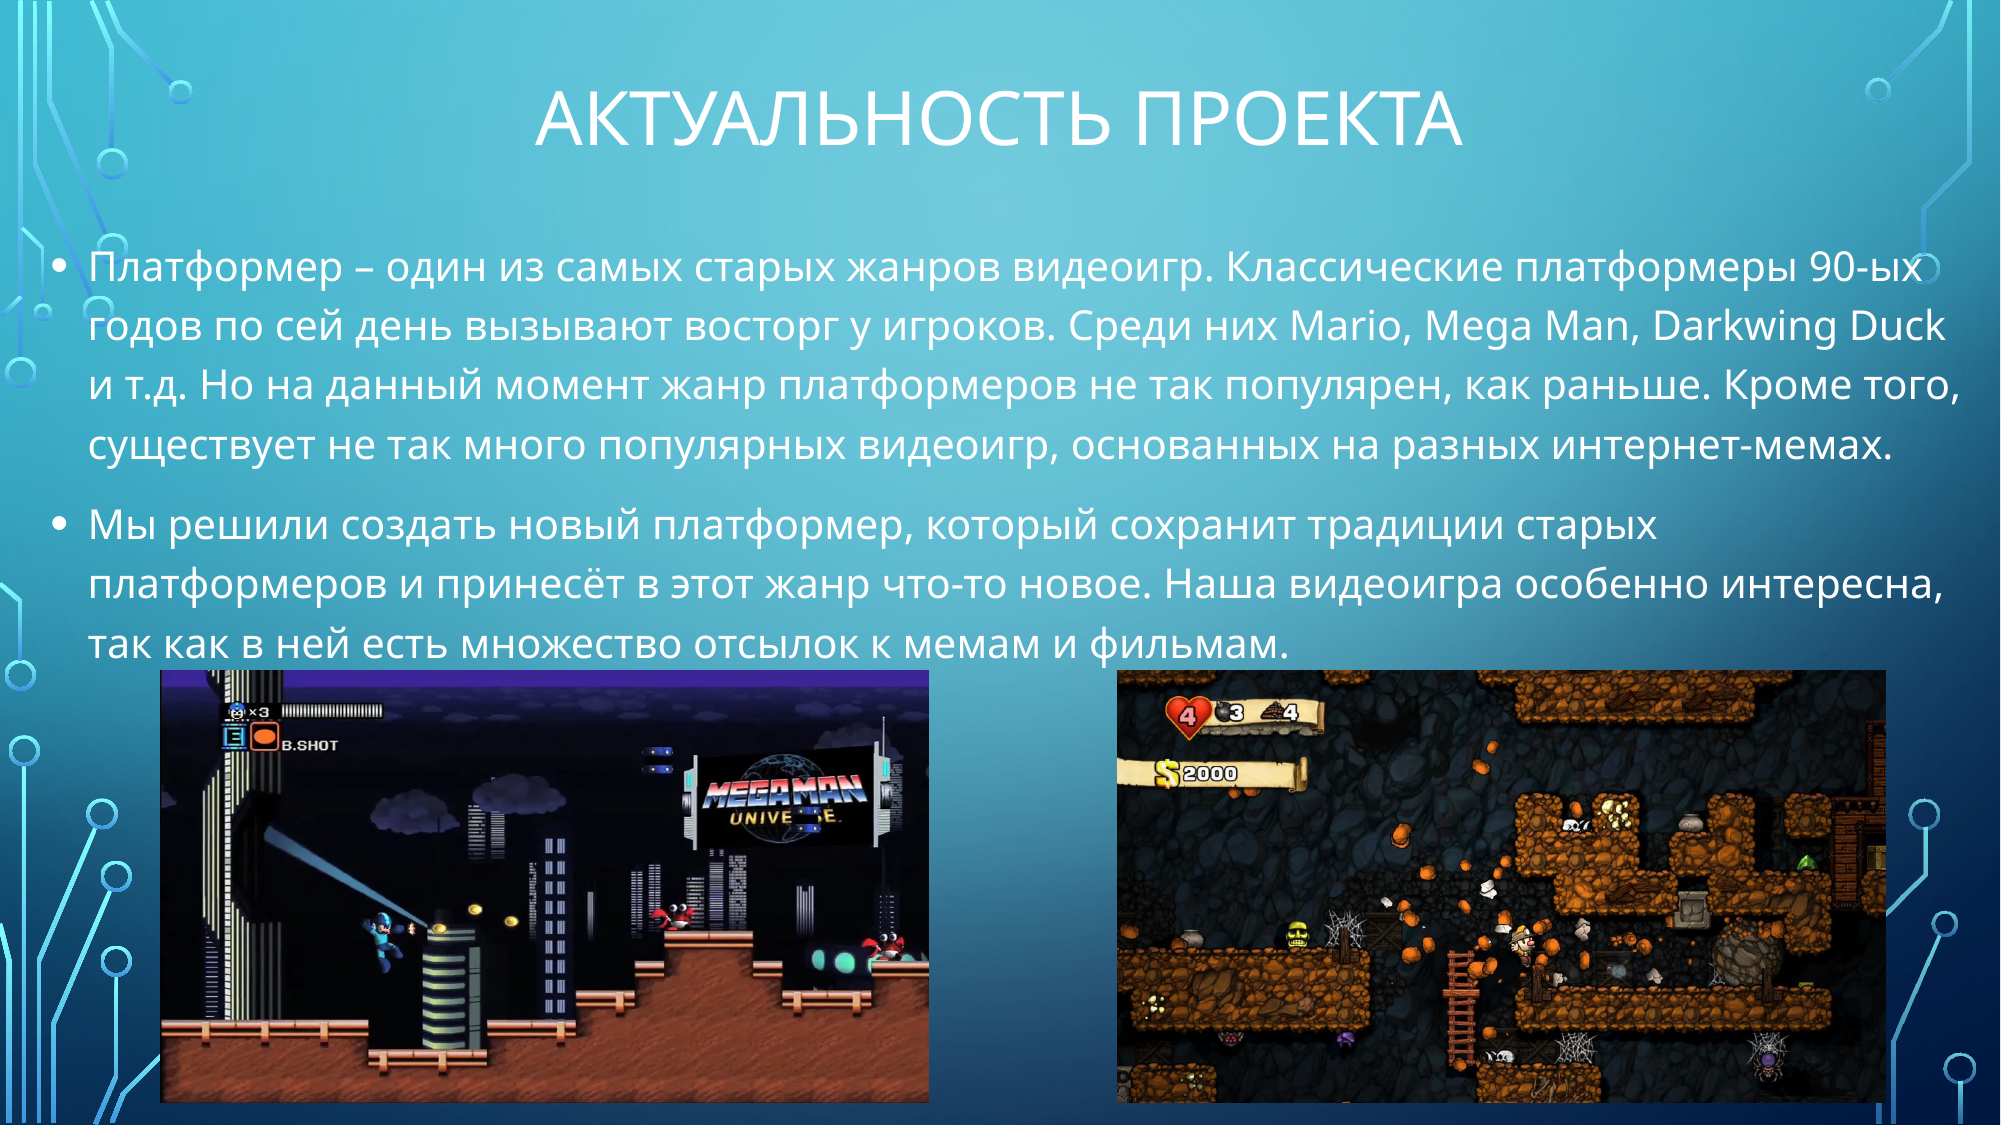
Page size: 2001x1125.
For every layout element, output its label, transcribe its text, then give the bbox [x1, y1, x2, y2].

title Актуальность проекта [187, 0, 1813, 222]
list Платформер – один из самых старых жанров видеоигр. Классические платформеры 90-ых годов по сей день вызывают восторг у игроков. Среди них Mario, Mega Man, Darkwing Duck и т.д. Но на данный момент жанр платформеров не так популярен, как раньше. Кроме того, существует не так много популярных видеоигр, основанных на разных интернет-мемах. Мы решили создать новый платформер, который сохранит традиции старых платформеров и принесёт в этот жанр что-то новое. Наша видеоигра особенно интересна, так как в ней есть множество отсылок к мемам и фильмам. [35, 222, 1980, 698]
picture [1117, 670, 1886, 1103]
picture [160, 670, 929, 1103]
